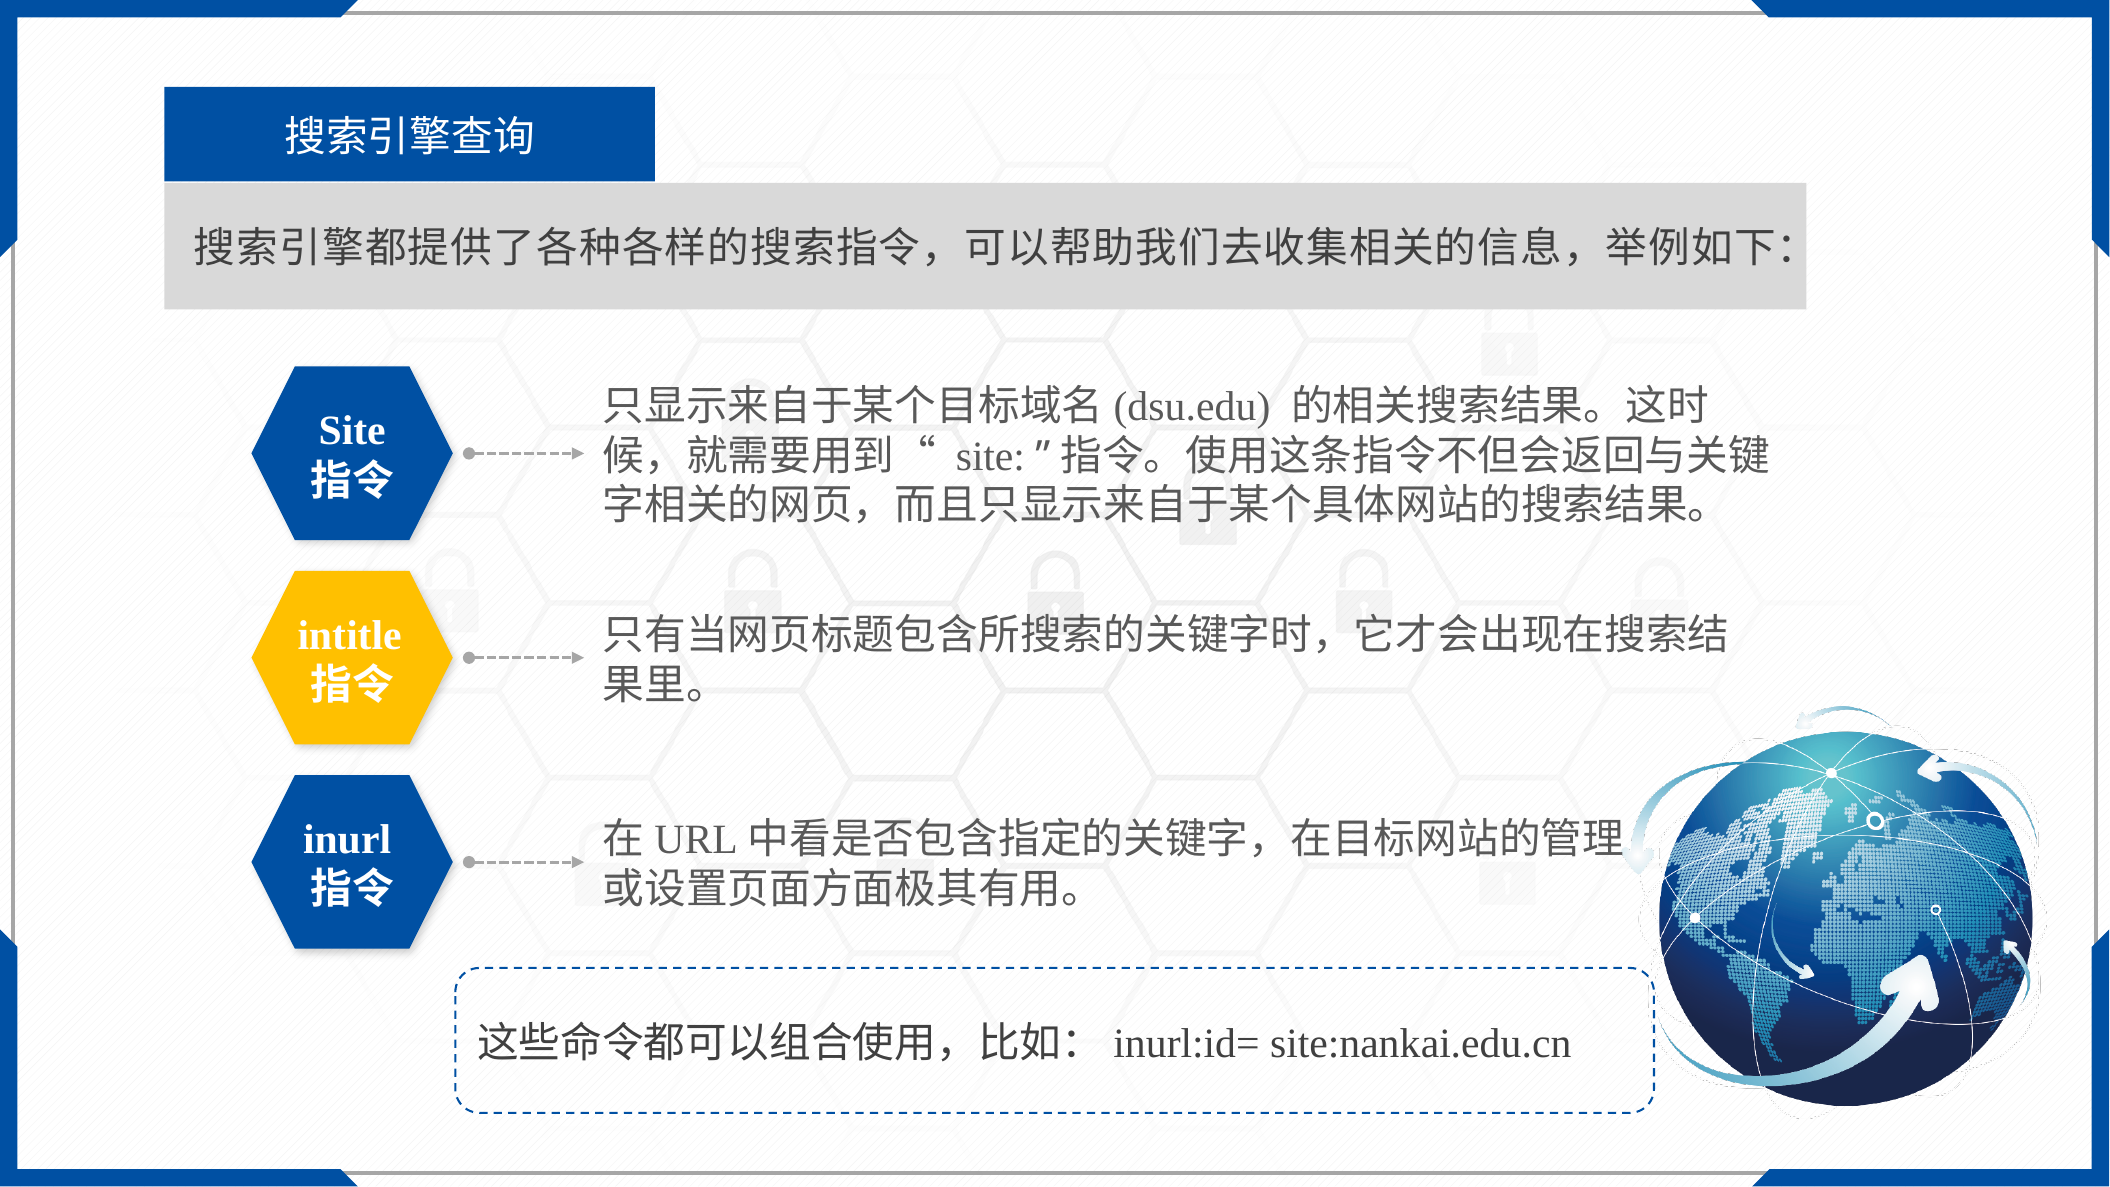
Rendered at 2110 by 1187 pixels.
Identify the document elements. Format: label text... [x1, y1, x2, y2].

picture [80, 0, 2047, 1187]
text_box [251, 570, 1751, 745]
text_box 搜索引擎查询 [164, 86, 655, 182]
text_box 搜索引擎都提供了各种各样的搜索指令，可以帮助我们去收集相关的信息，举例如下： [164, 182, 1807, 310]
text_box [251, 775, 1641, 949]
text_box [251, 366, 1787, 541]
text_box 这些命令都可以组合使用，比如：inurl:id= site:nankai.edu.cn [454, 966, 1621, 1114]
